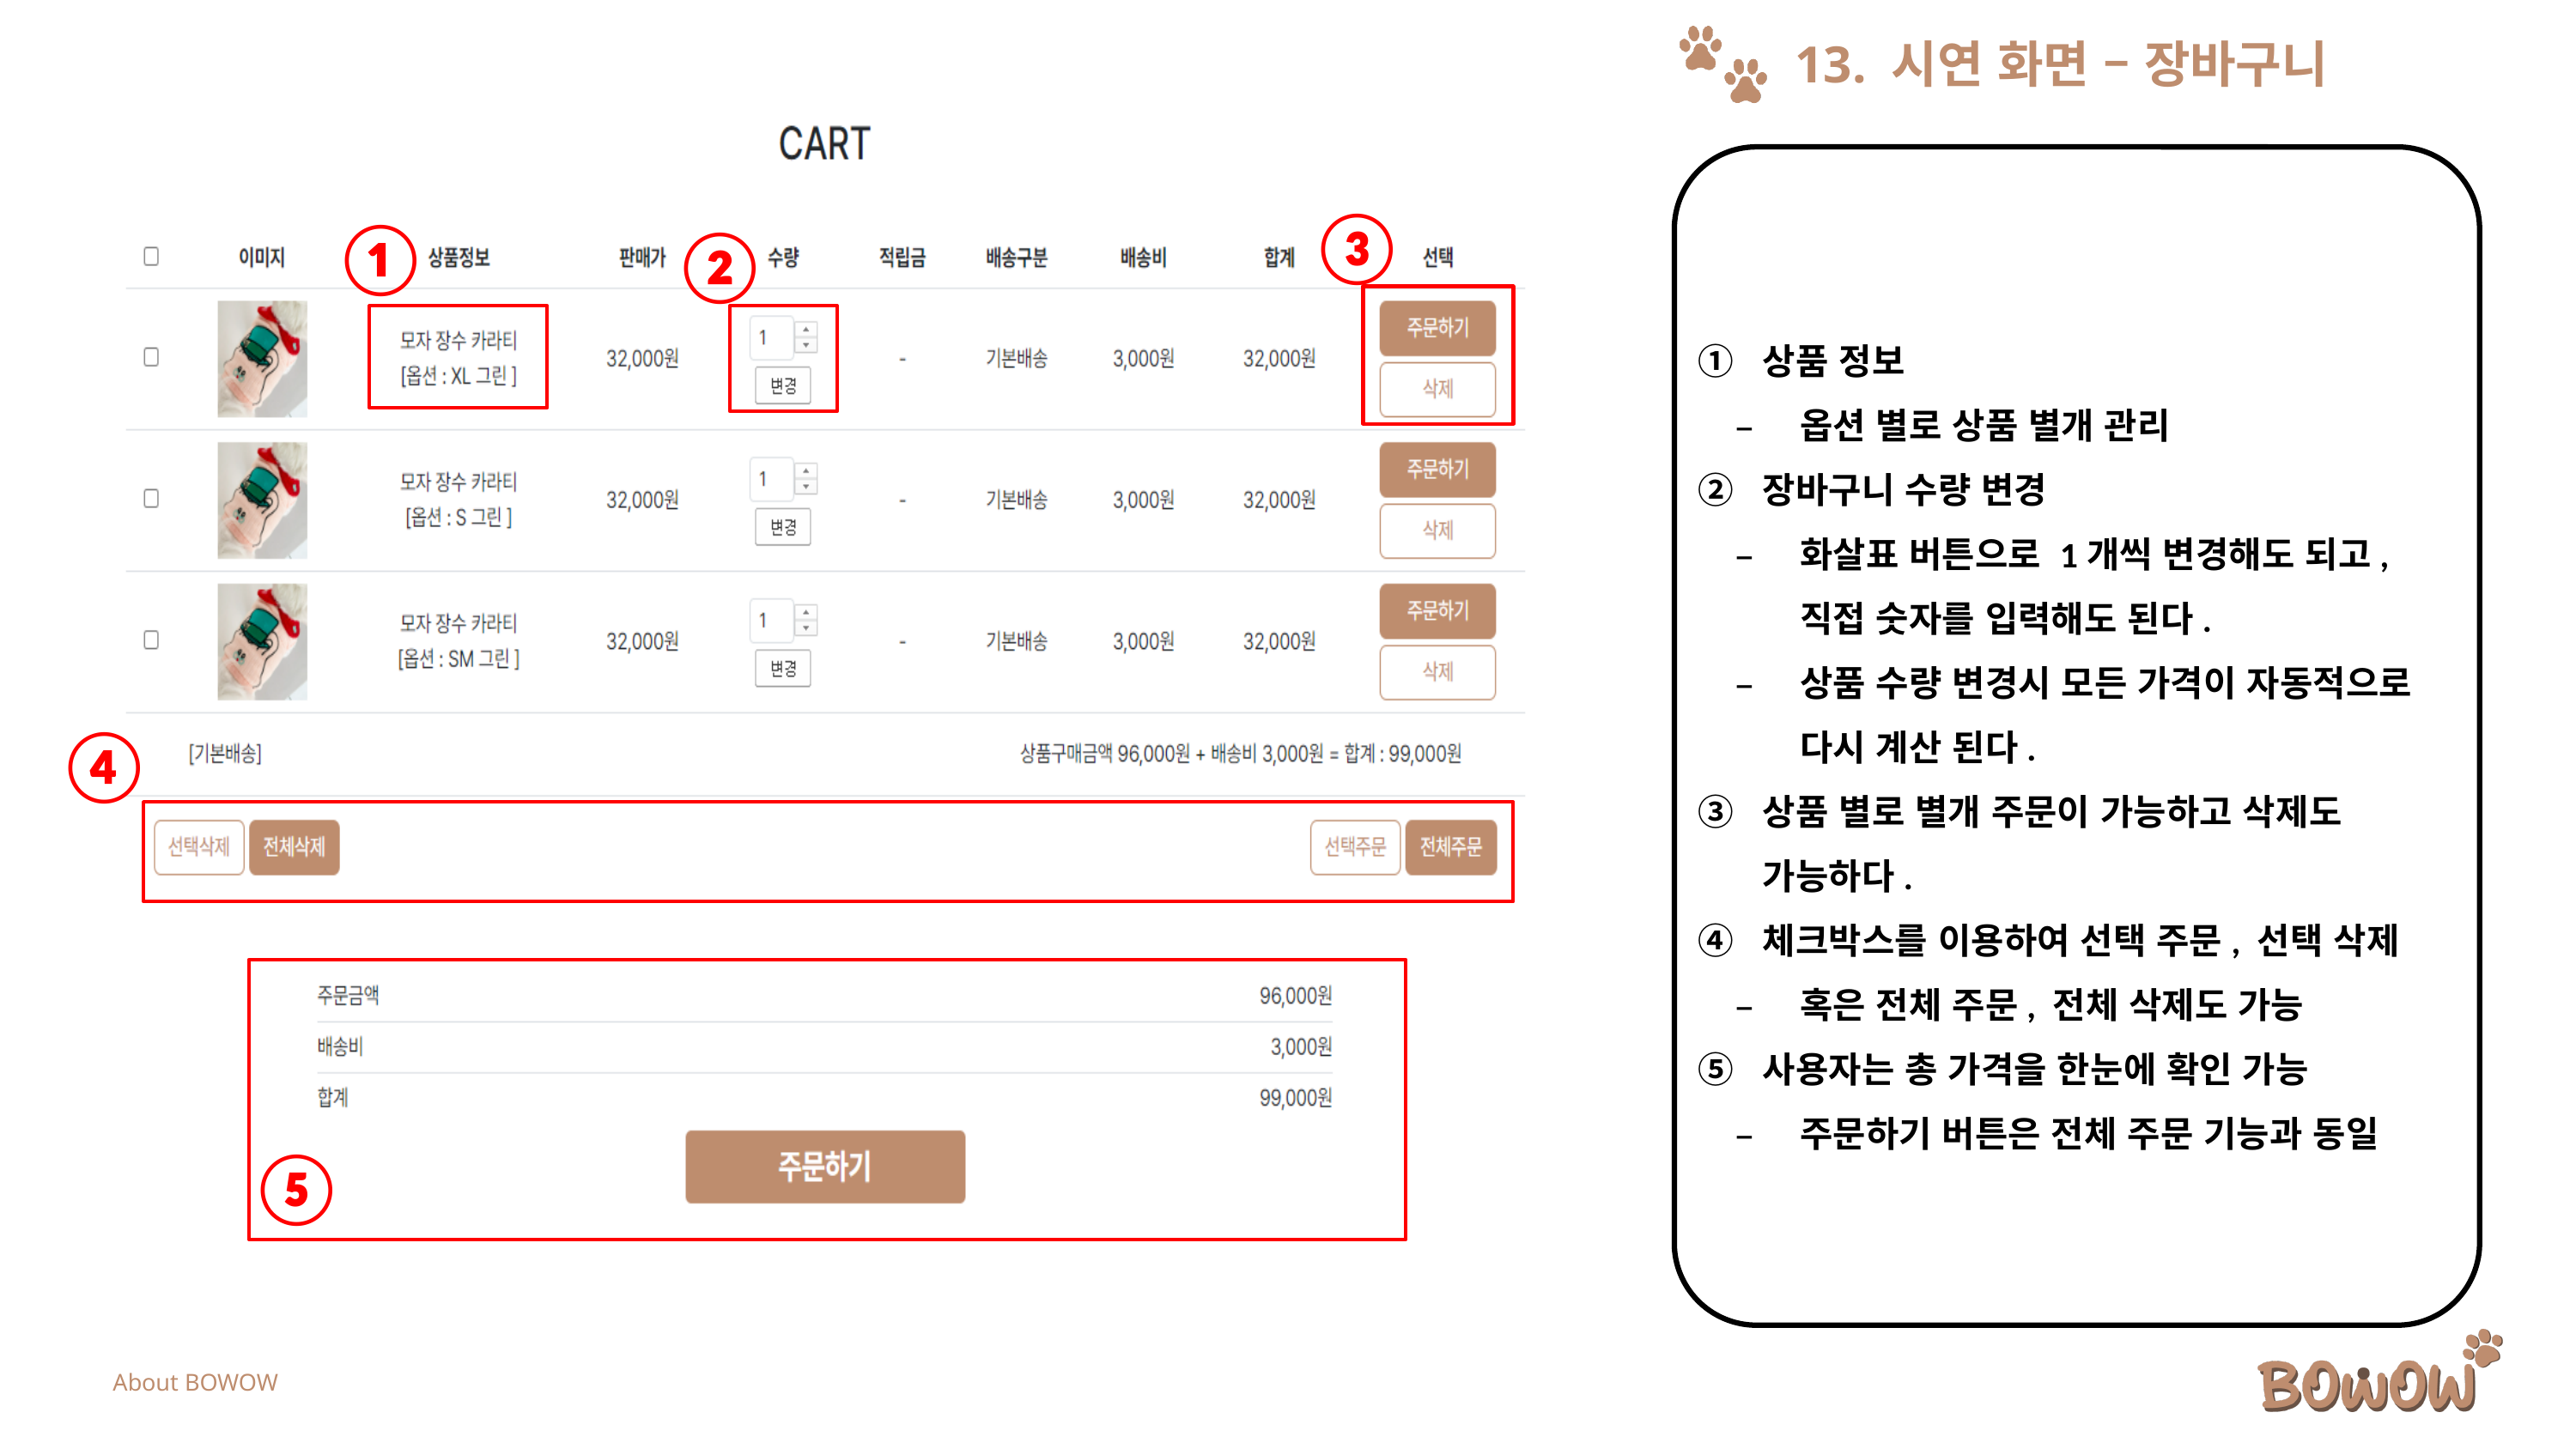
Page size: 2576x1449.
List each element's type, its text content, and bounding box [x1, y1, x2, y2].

text_box 13. 시연 화면 – 장바구니 [1782, 27, 2512, 112]
picture [23, 86, 1654, 1282]
picture [1674, 15, 1771, 112]
picture [2251, 1317, 2510, 1433]
text_box 상품 정보 옵션 별로 상품 별개 관리 장바구니 수량 변경 화살표 버튼으로 1개씩 변경해도 되고, 직접 숫자를 입력해도 된다. 상품 수량 변경시 모든 가격이 자동적으로 다시 계산 된다. 상품 별로 별개 주문이 가능하고 삭제도 가능하다. 체크박스를 이용하여 선택 주문, 선택 삭제 혹은 전체 주문, 전체 삭제도 가능 사용자는 총 가격을 한눈에 확인 가능 주문하기 버튼은 전체 주문 기능과 동일 [1672, 144, 2482, 1327]
text_box About BOWOW [100, 1361, 612, 1403]
